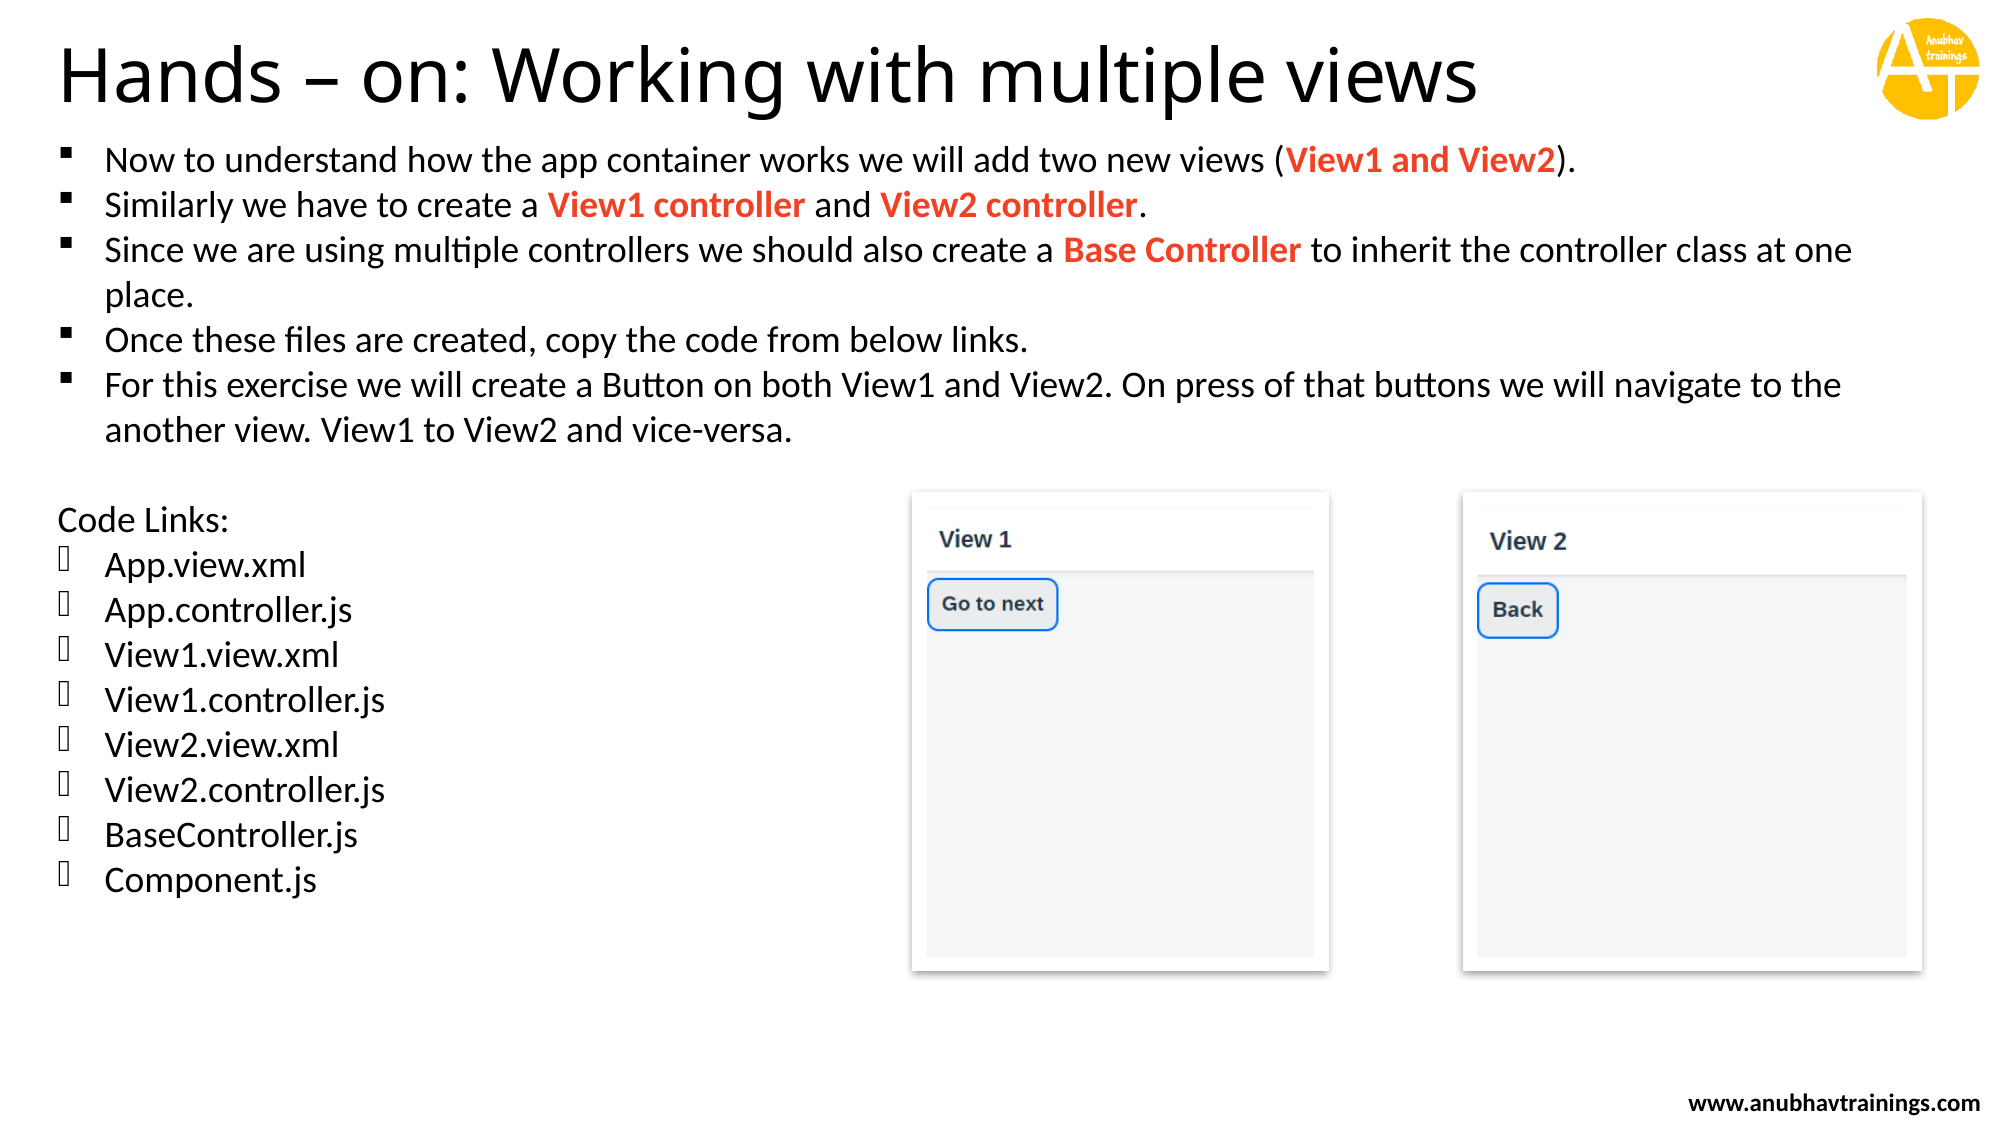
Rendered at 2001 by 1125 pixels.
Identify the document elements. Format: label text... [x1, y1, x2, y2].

text_box Hands – on: Working with multiple views [42, 30, 1866, 127]
picture [1866, 11, 1985, 128]
picture [927, 506, 1315, 957]
picture [1476, 506, 1908, 957]
footer www.anubhavtrainings.com [1669, 1089, 2000, 1114]
text_box Now to understand how the app container works we will add two new views (View1 and View2). Similarly we have to create a View1 controller and View2 controller. Since we are using multiple controllers we should also create a Base Controller to inherit the controller class at one place. Once these files are created, copy the code from below links. For this exercise we will create a Button on both View1 and View2. On press of that buttons we will navigate to the another view. View1 to View2 and vice-versa. Code Links: App.view.xml App.controller.js View1.view.xml View1.controller.js View2.view.xml View2.controller.js BaseController.js Component.js [42, 127, 1874, 908]
